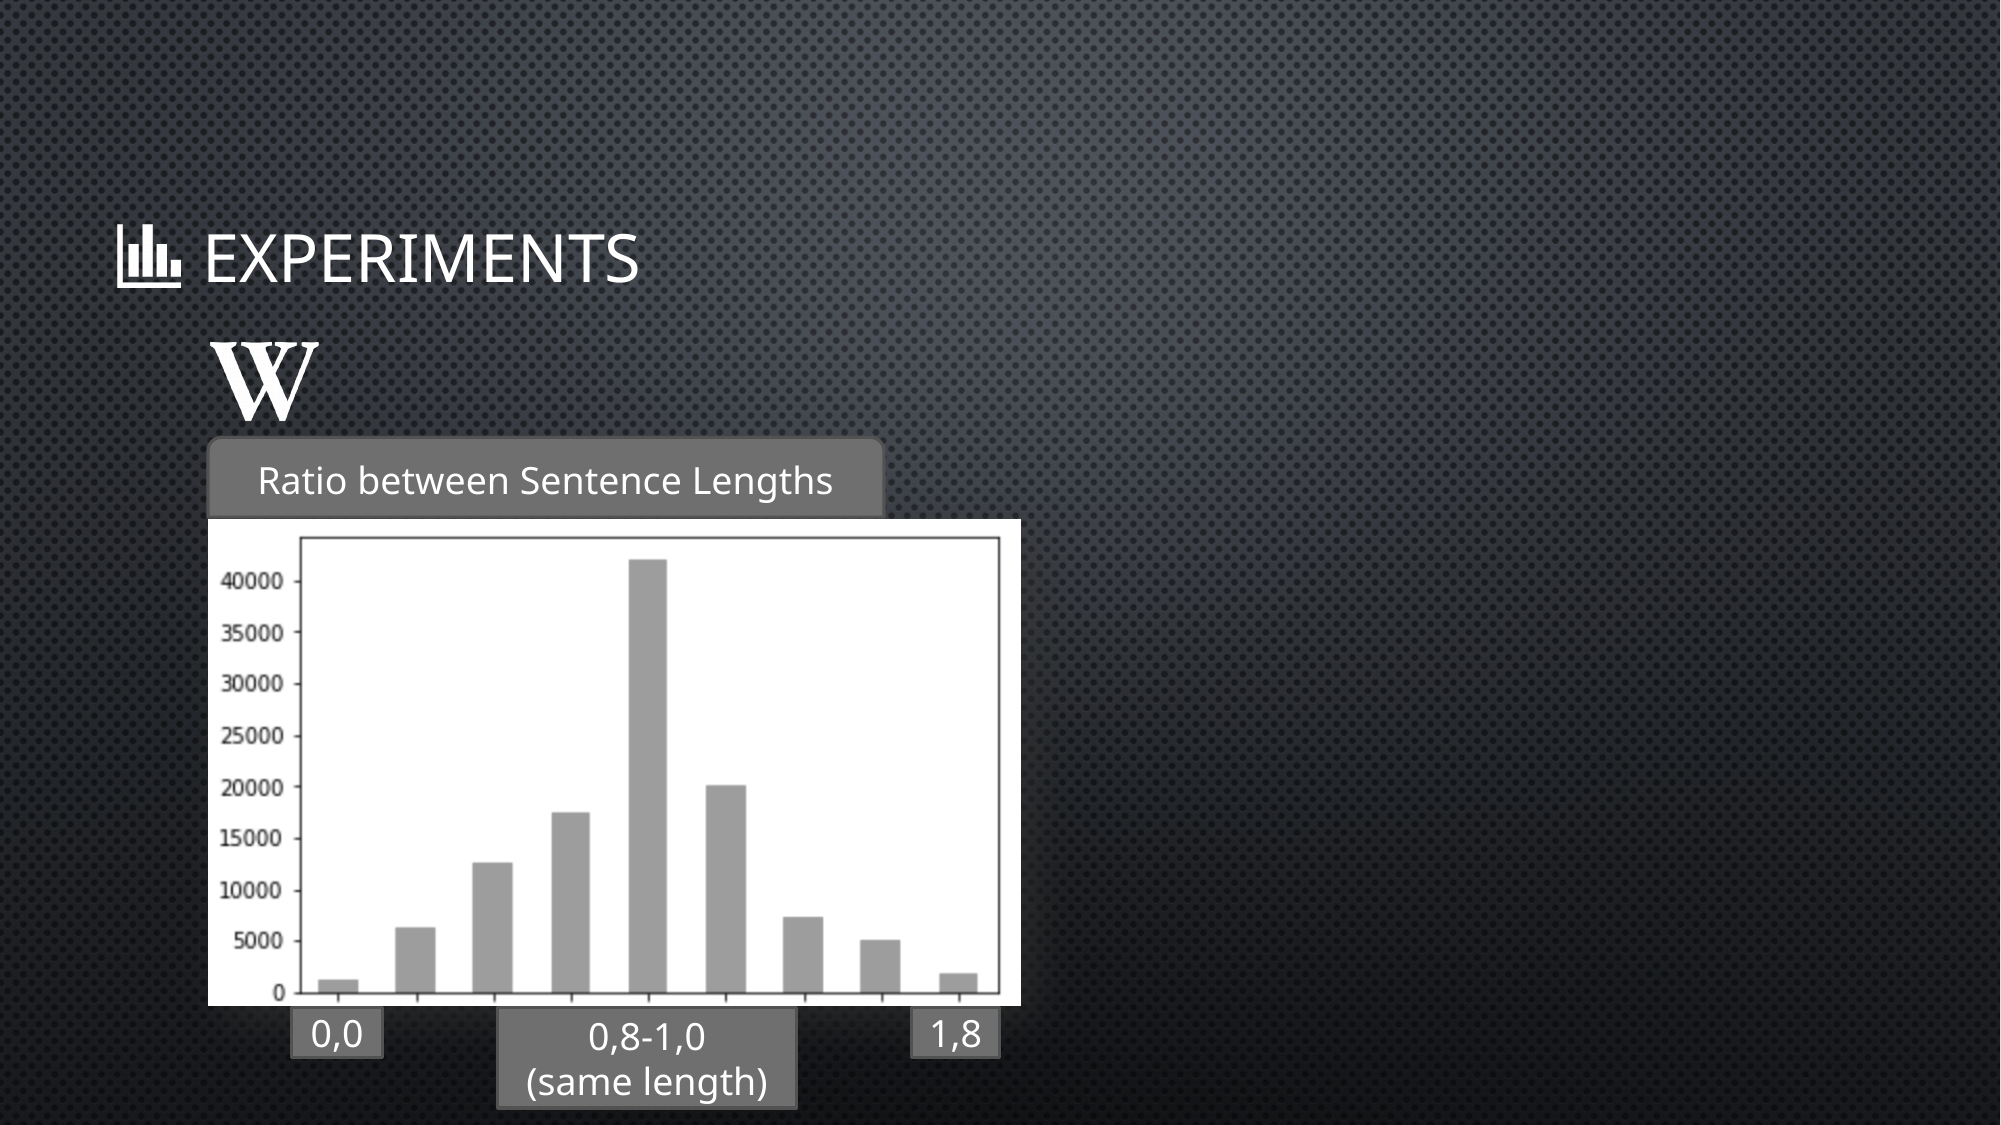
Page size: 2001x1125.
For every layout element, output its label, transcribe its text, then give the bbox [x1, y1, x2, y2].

text_box 1,8 [910, 1006, 1001, 1059]
picture [207, 324, 322, 438]
picture [207, 519, 1021, 1006]
text_box Ratio between Sentence Lengths [206, 435, 886, 519]
text_box 0,0 [290, 1006, 384, 1059]
title Experiments [187, 99, 1813, 413]
picture [103, 211, 194, 301]
text_box 0,8-1,0 (same length) [496, 1006, 798, 1110]
